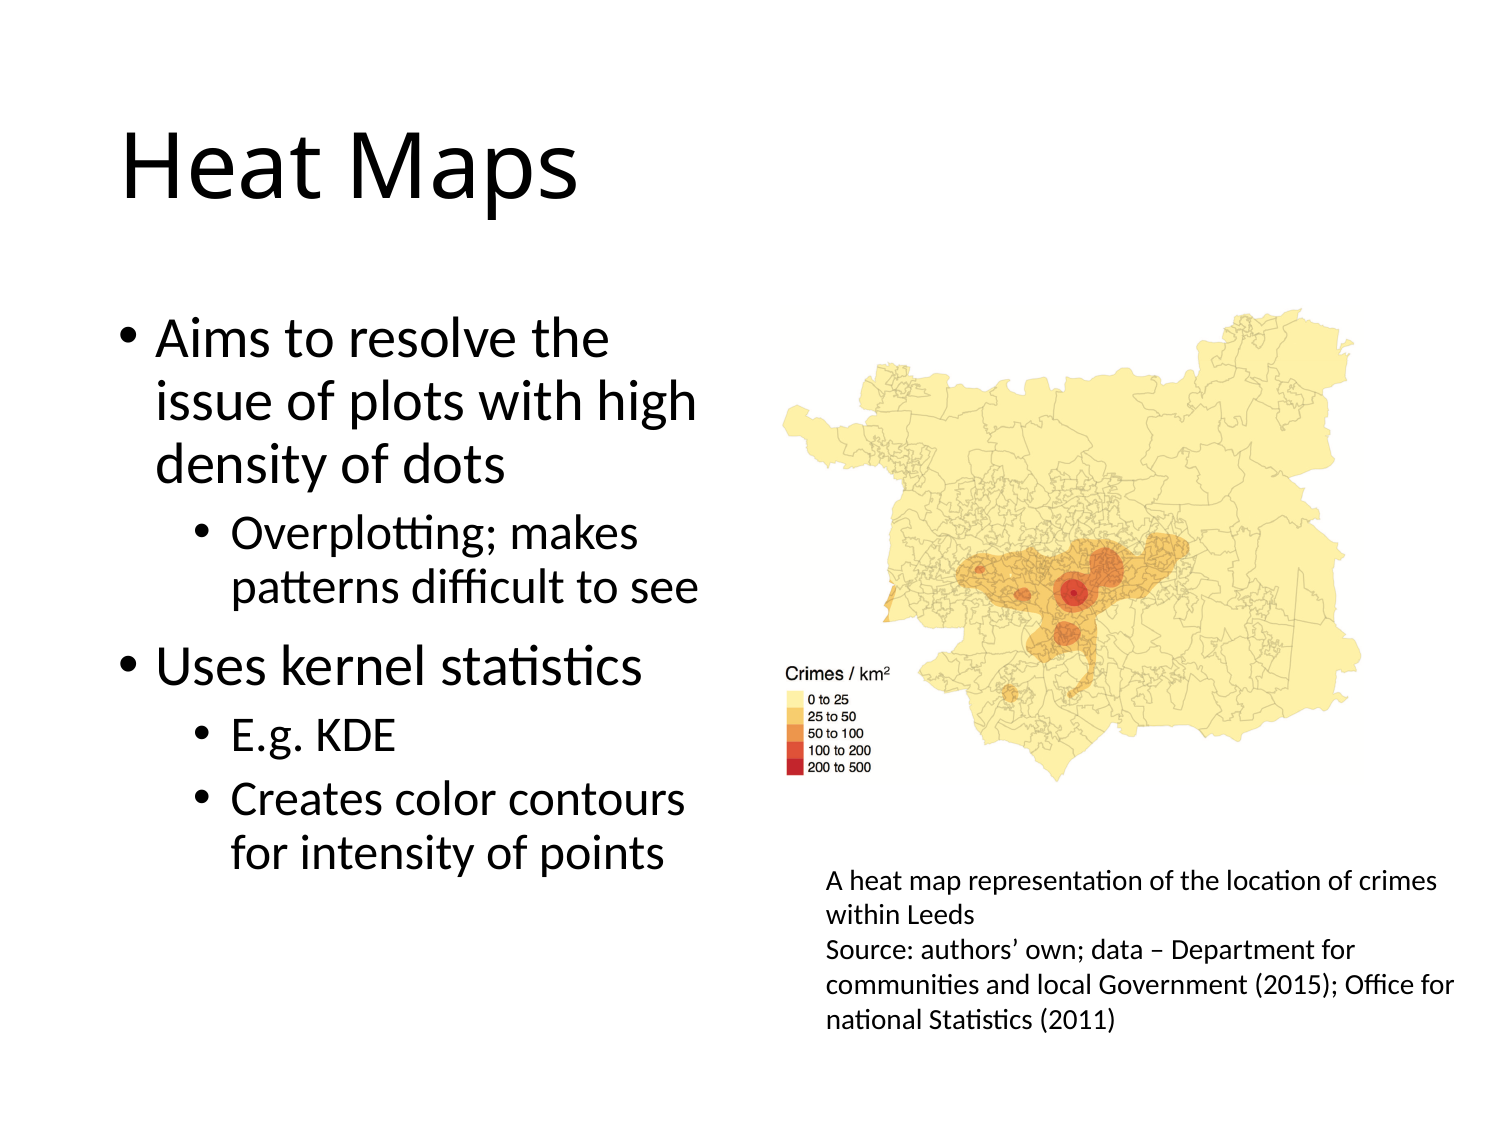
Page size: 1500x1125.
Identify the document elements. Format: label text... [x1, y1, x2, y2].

title Heat Maps [103, 59, 1397, 278]
text_box A heat map representation of the location of crimes within Leeds Source: authors’ own; data – Department for communities and local Government (2015); Office for national Statistics (2011) [811, 853, 1500, 1043]
list Aims to resolve the issue of plots with high density of dots Overplotting; makes patterns difficult to see Uses kernel statistics E.g. KDE Creates color contours for intensity of points [103, 299, 741, 1014]
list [740, 277, 1379, 793]
